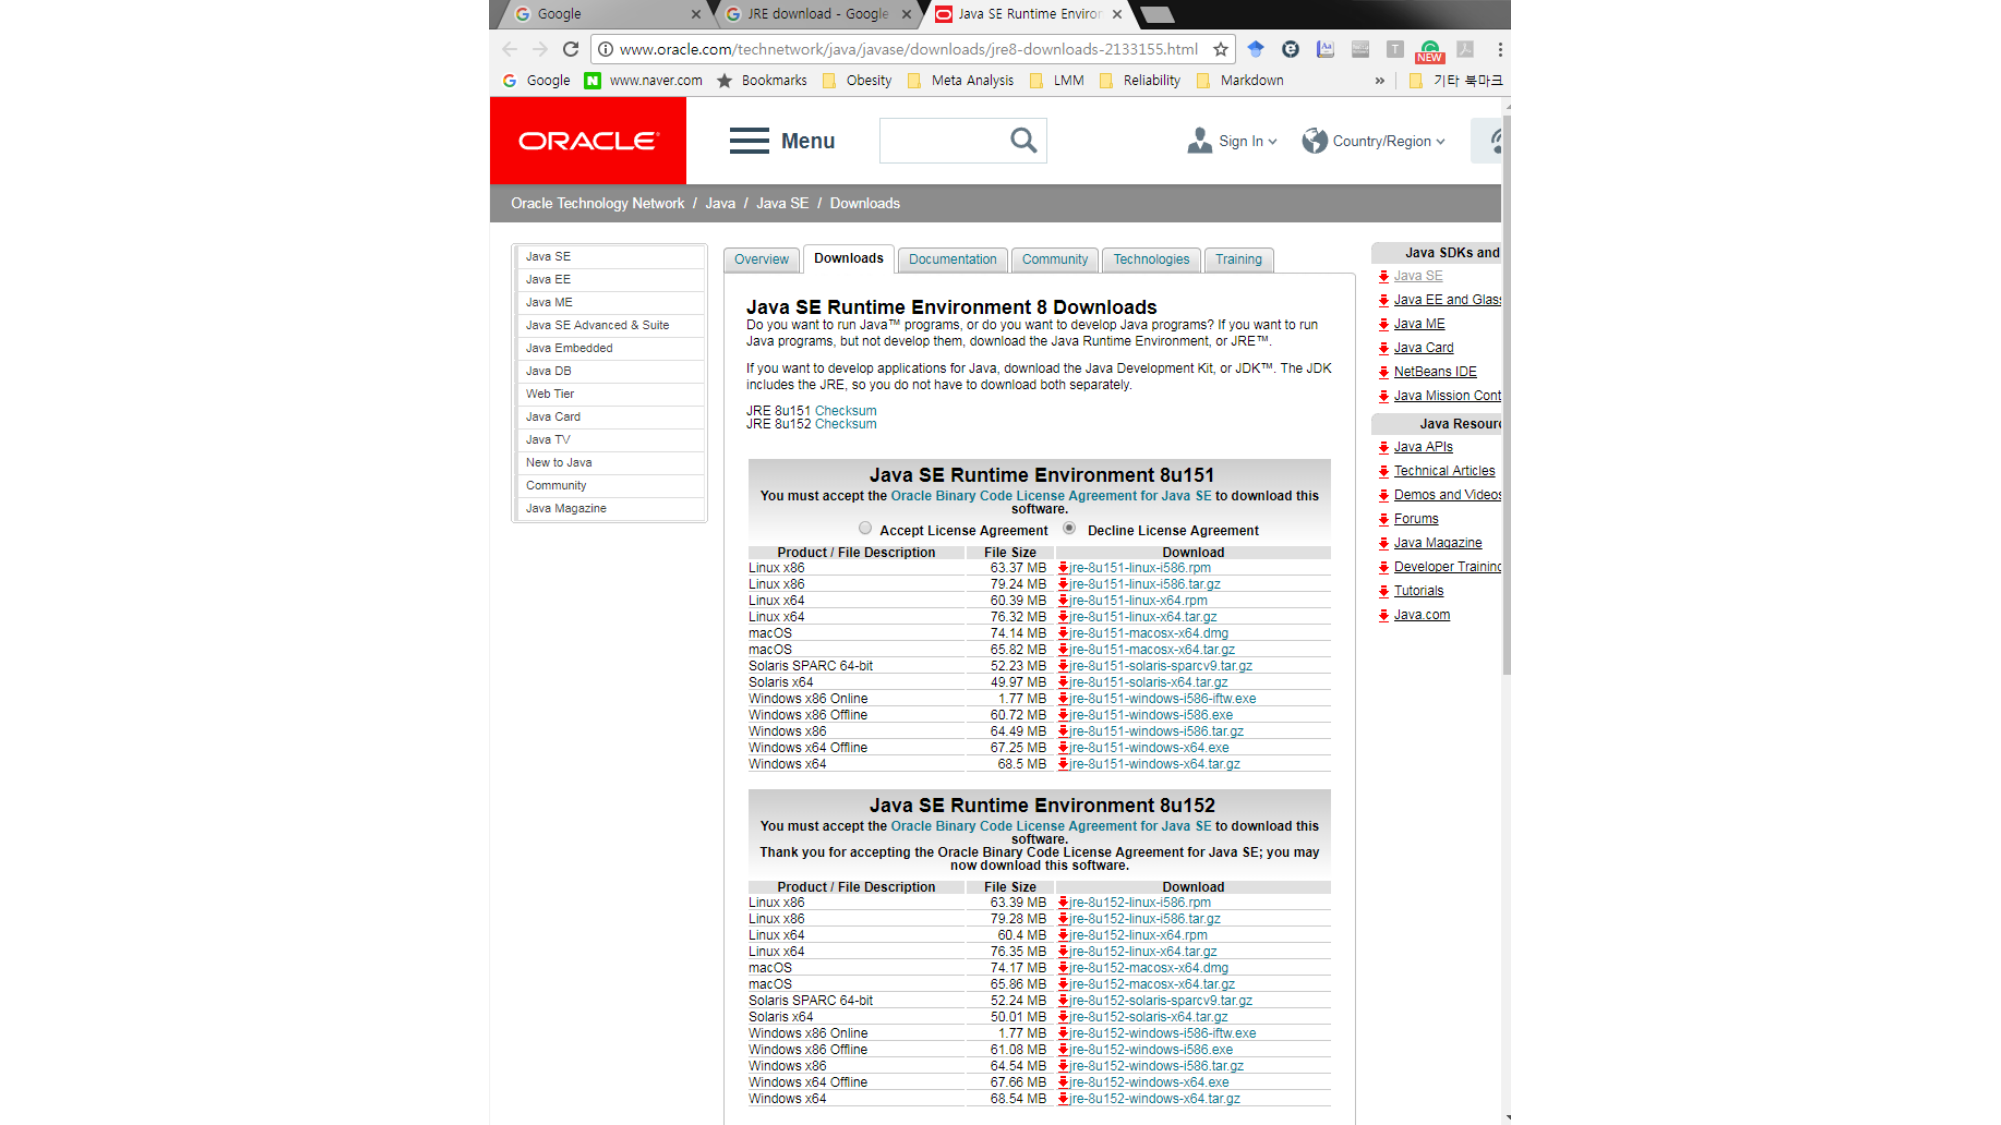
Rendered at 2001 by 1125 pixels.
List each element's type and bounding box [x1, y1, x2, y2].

picture [489, 0, 1511, 1125]
